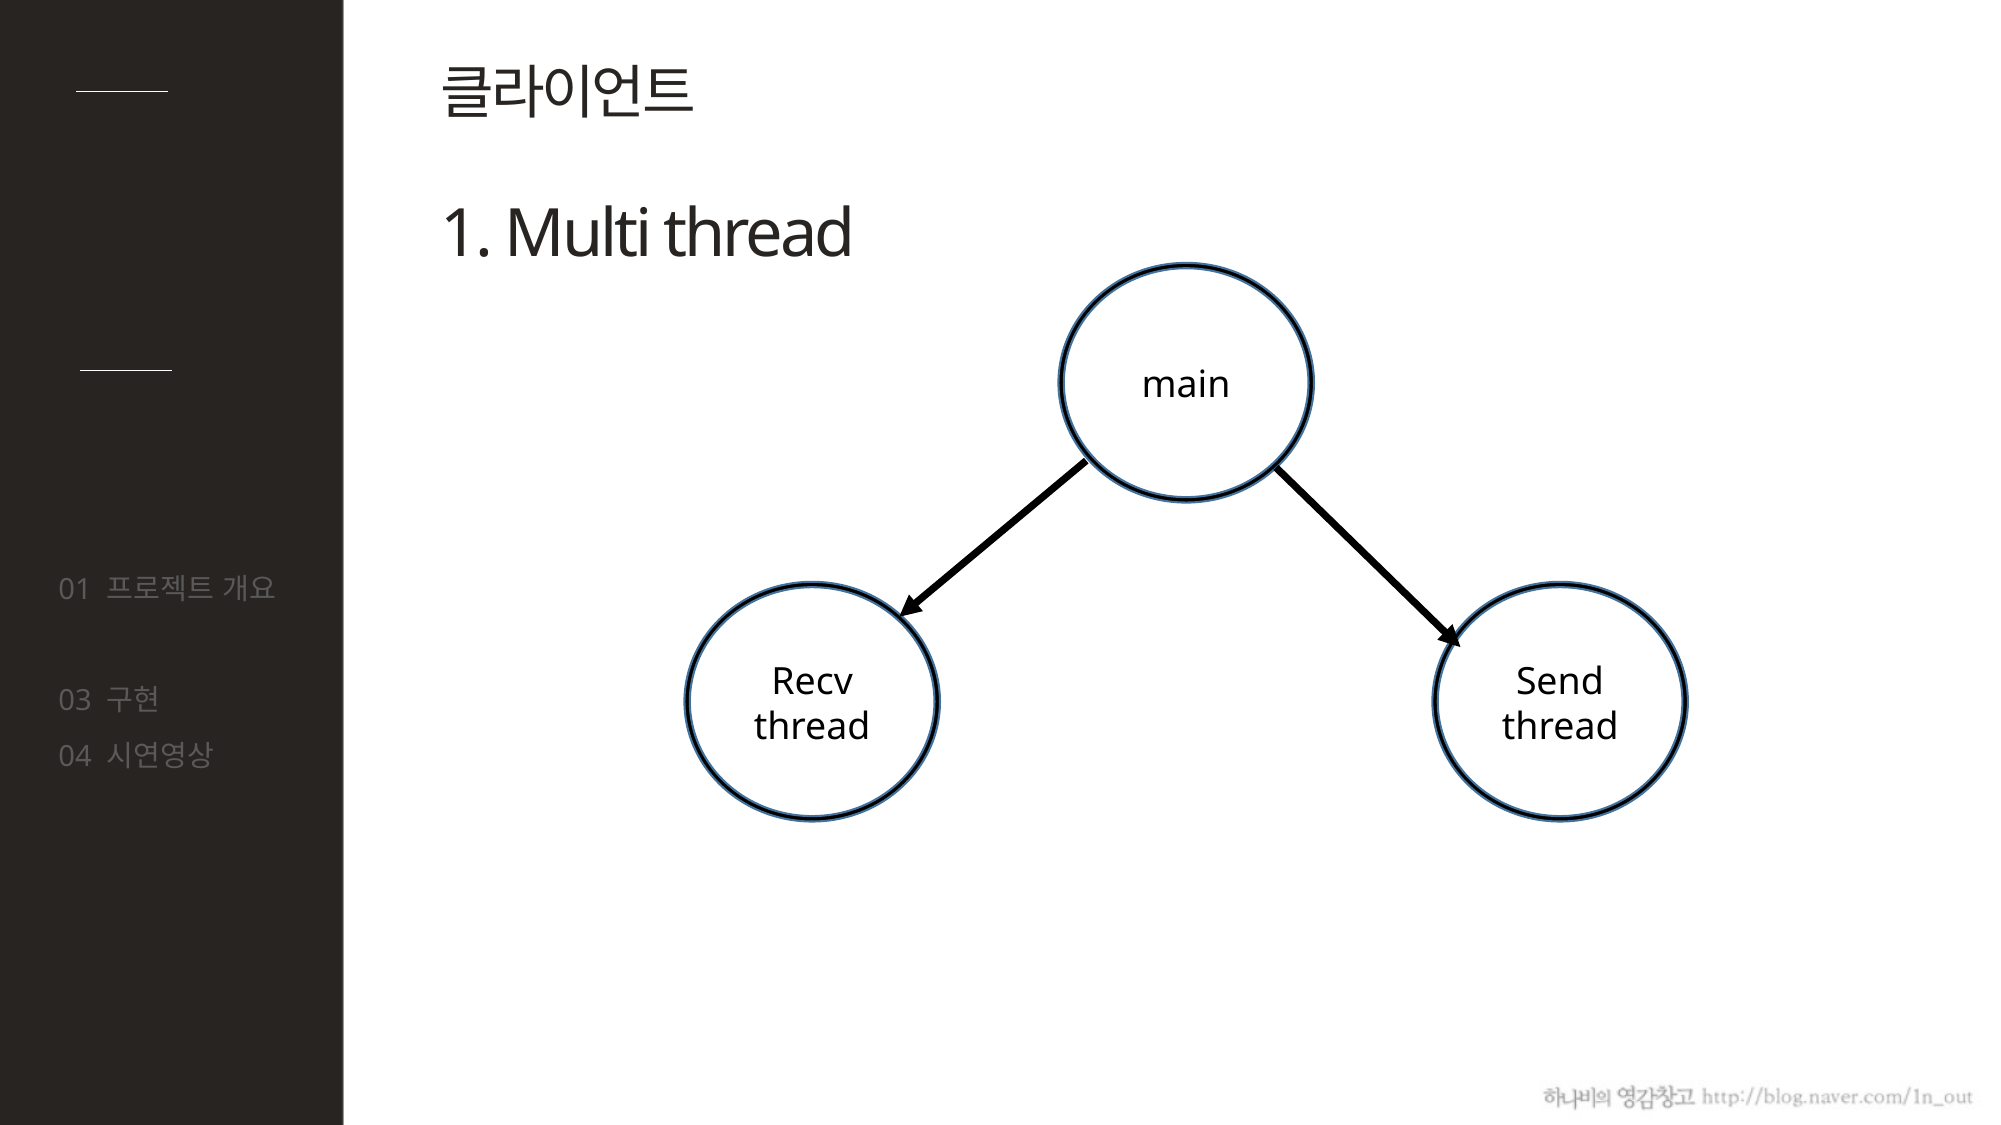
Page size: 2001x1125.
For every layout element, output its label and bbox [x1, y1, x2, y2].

picture [0, 0, 2000, 1125]
text_box [1275, 467, 1461, 648]
text_box [899, 460, 1087, 617]
